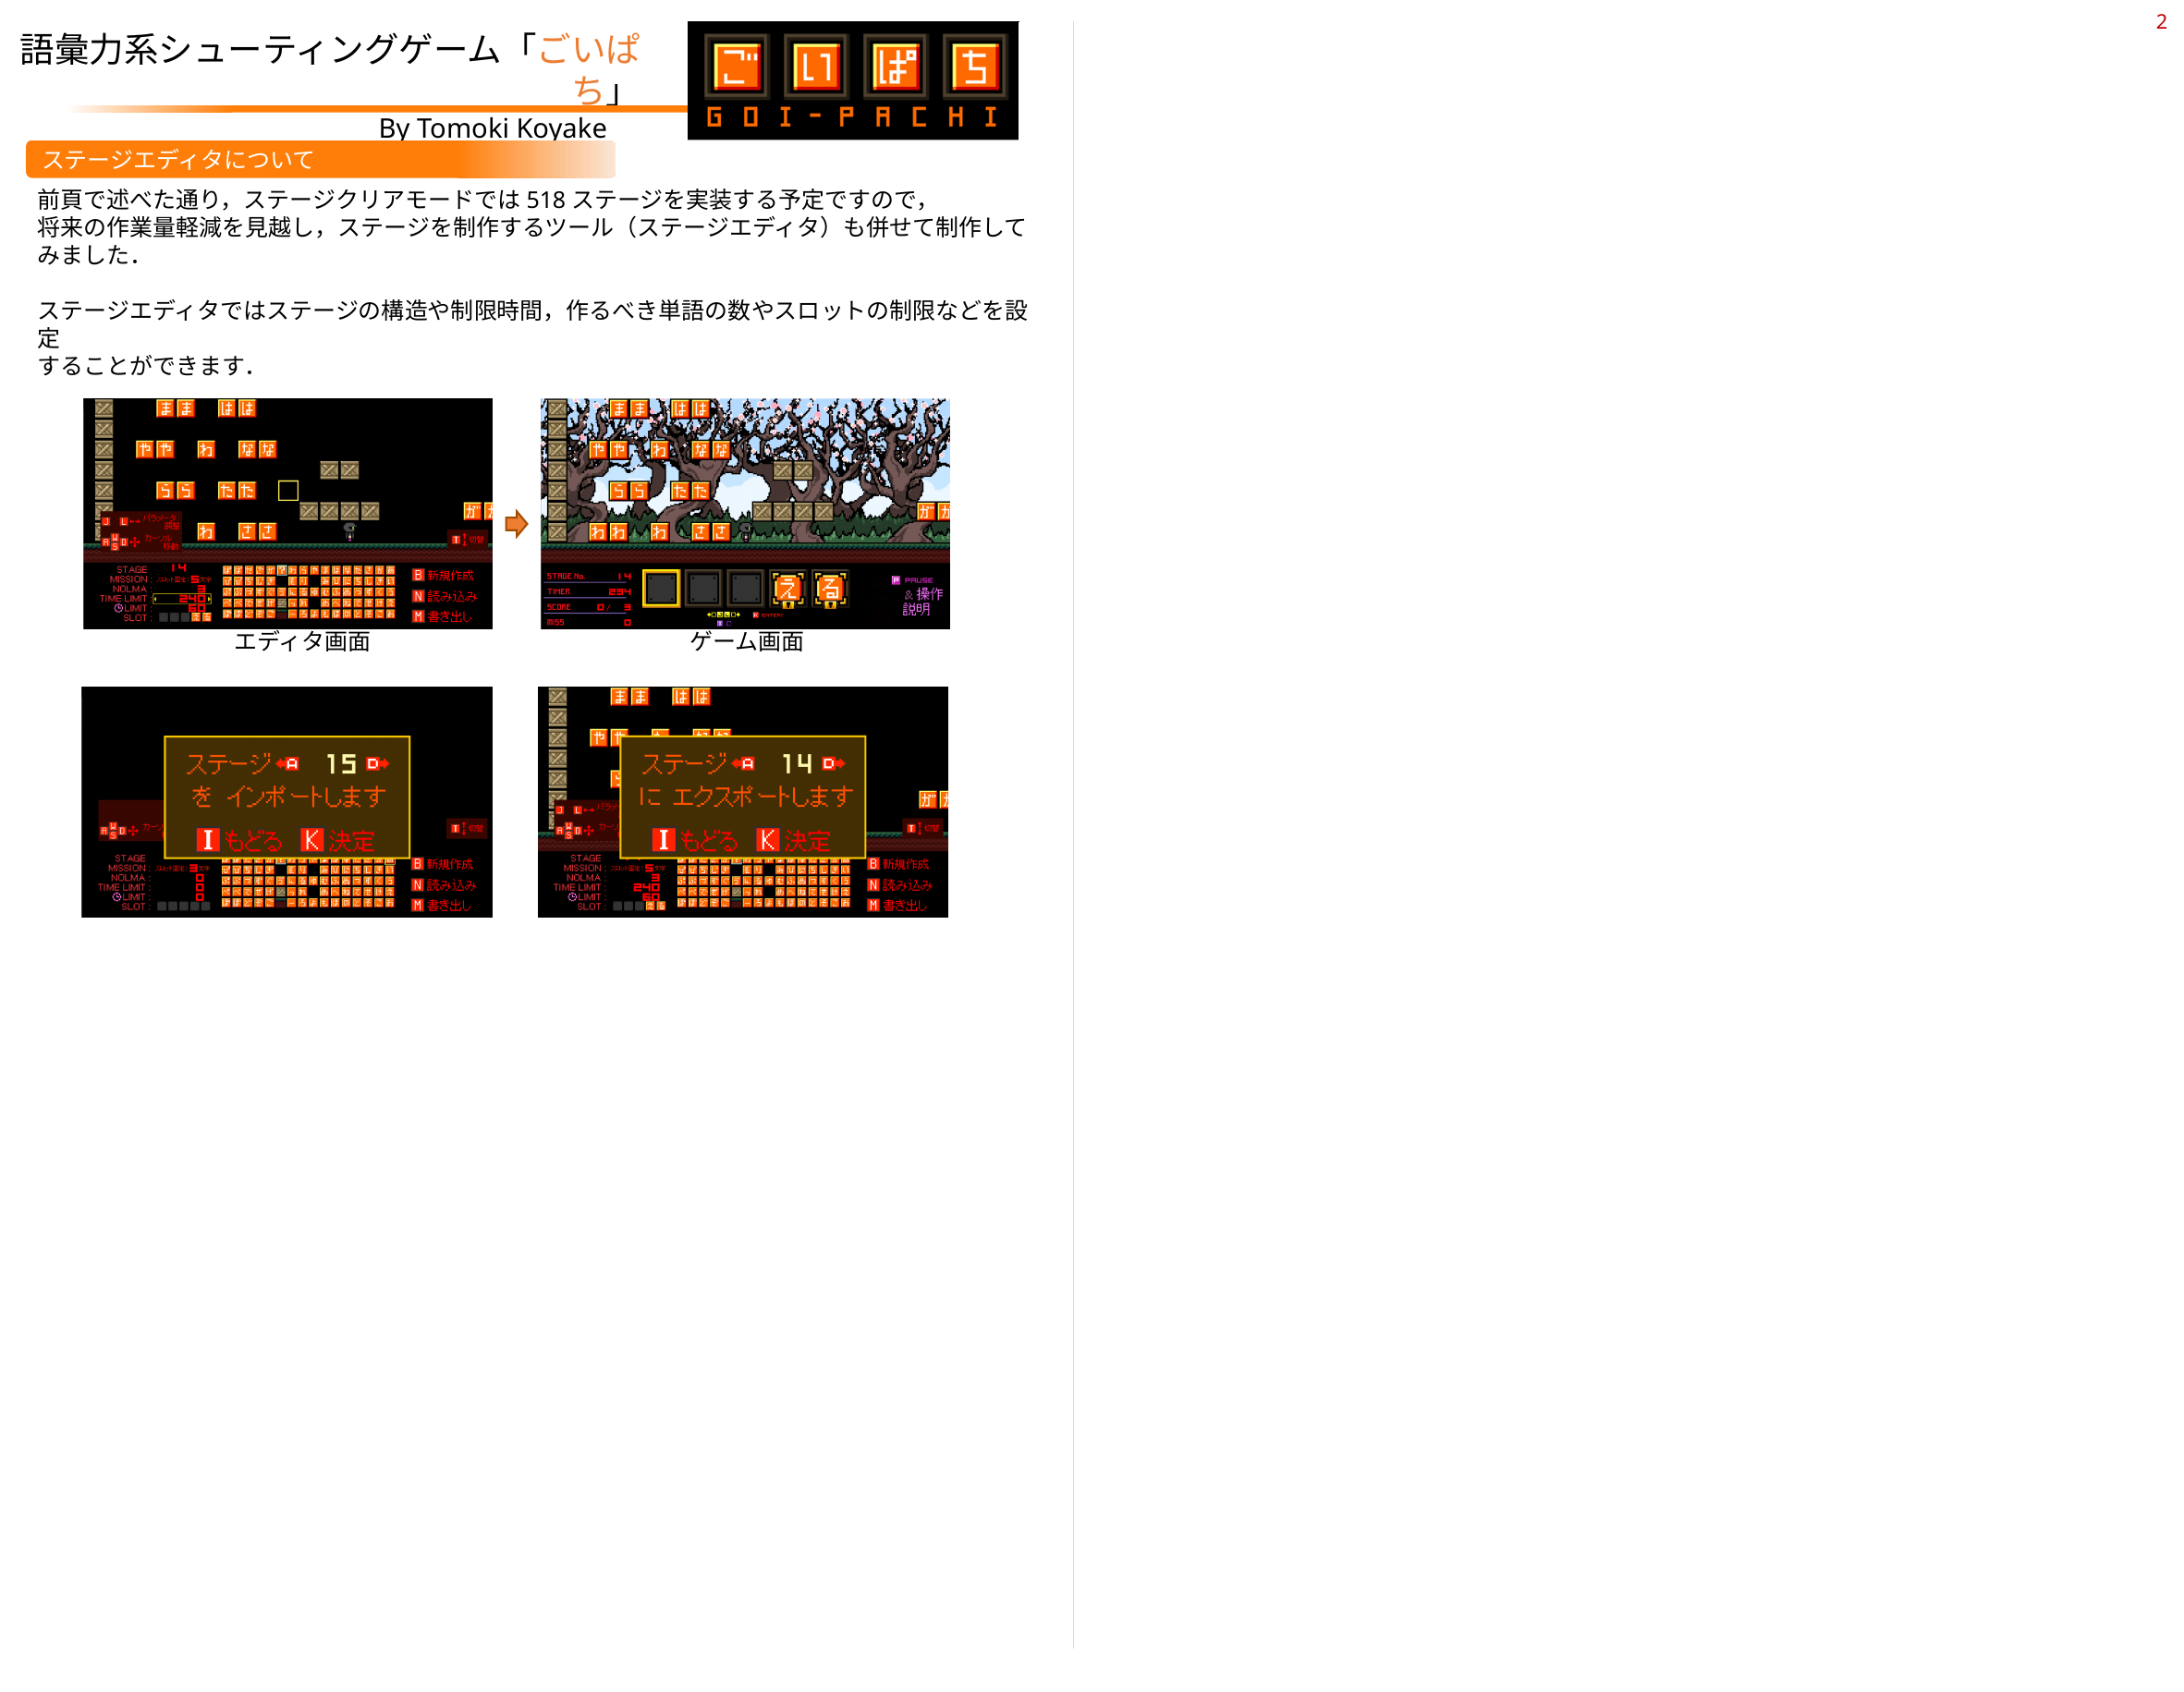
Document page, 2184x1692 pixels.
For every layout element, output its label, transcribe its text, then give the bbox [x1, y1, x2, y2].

picture [538, 687, 948, 918]
text_box ゲーム画面 [676, 629, 884, 663]
text_box 前頁で述べた通り，ステージクリアモードでは518ステージを実装する予定ですので， 将来の作業量軽減を見越し，ステージを制作するツール（ステージエディタ）も併せて制作してみました． ステージエディタではステージの構造や制限時間，作るべき単語の数やスロットの制限などを設定 することができます． [24, 178, 1054, 414]
text_box 2 [2142, 2, 2175, 41]
picture [688, 21, 1019, 140]
text_box [64, 104, 688, 114]
picture [81, 687, 493, 918]
text_box エディタ画面 [220, 629, 428, 663]
picture [82, 398, 493, 629]
picture [541, 398, 950, 629]
text_box 語彙力系シューティングゲーム「ごいぱち」 By Tomoki Koyake [3, 21, 655, 151]
text_box ステージエディタについて [24, 139, 616, 178]
text_box [505, 508, 529, 540]
